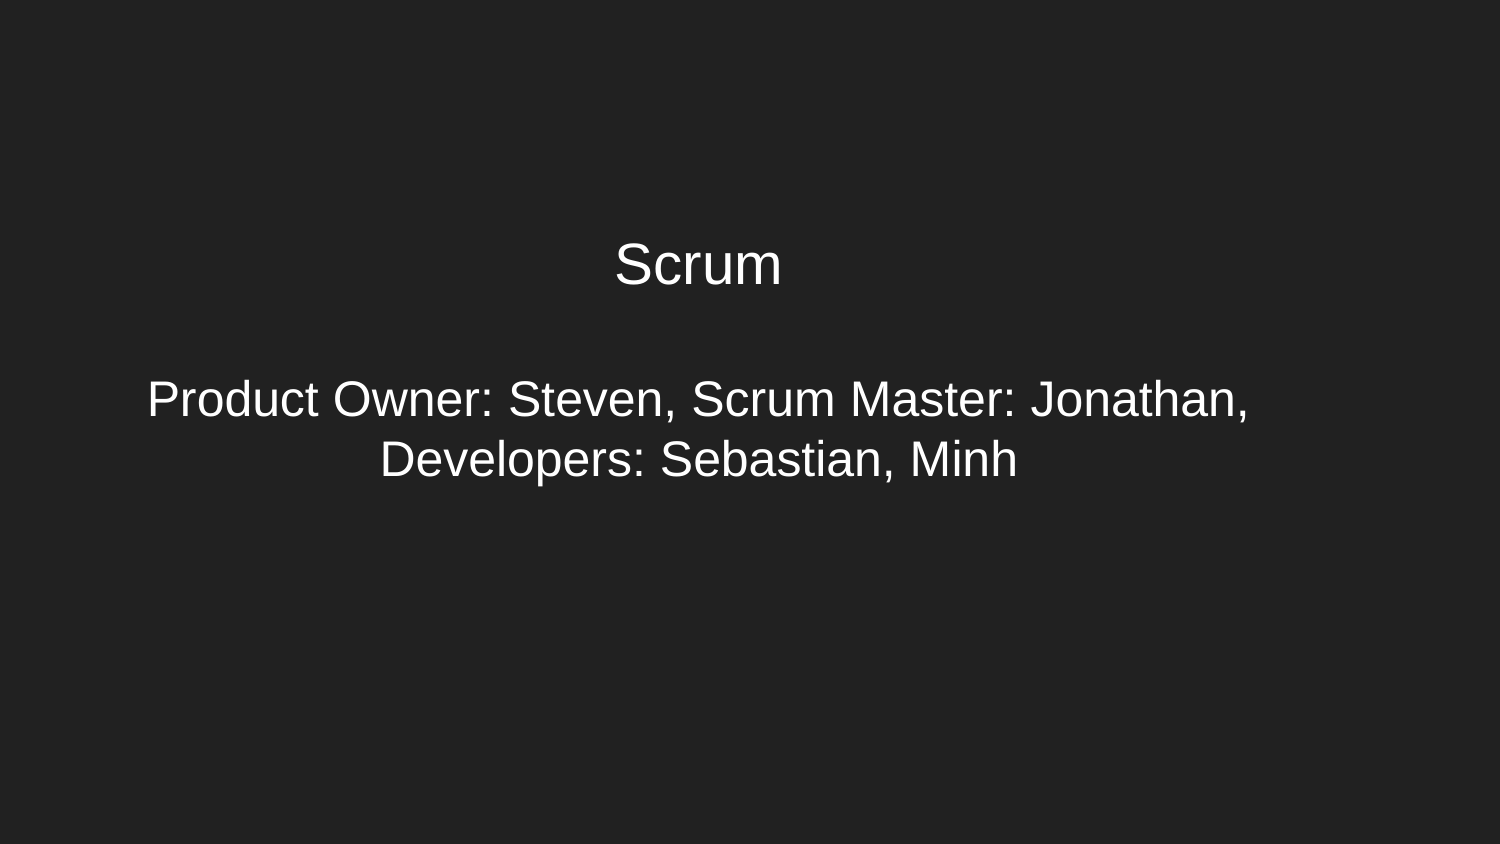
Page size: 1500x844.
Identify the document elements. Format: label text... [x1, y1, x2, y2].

title Scrum Product Owner: Steven, Scrum Master: Jonathan, Developers: Sebastian, Minh [0, 211, 1398, 306]
